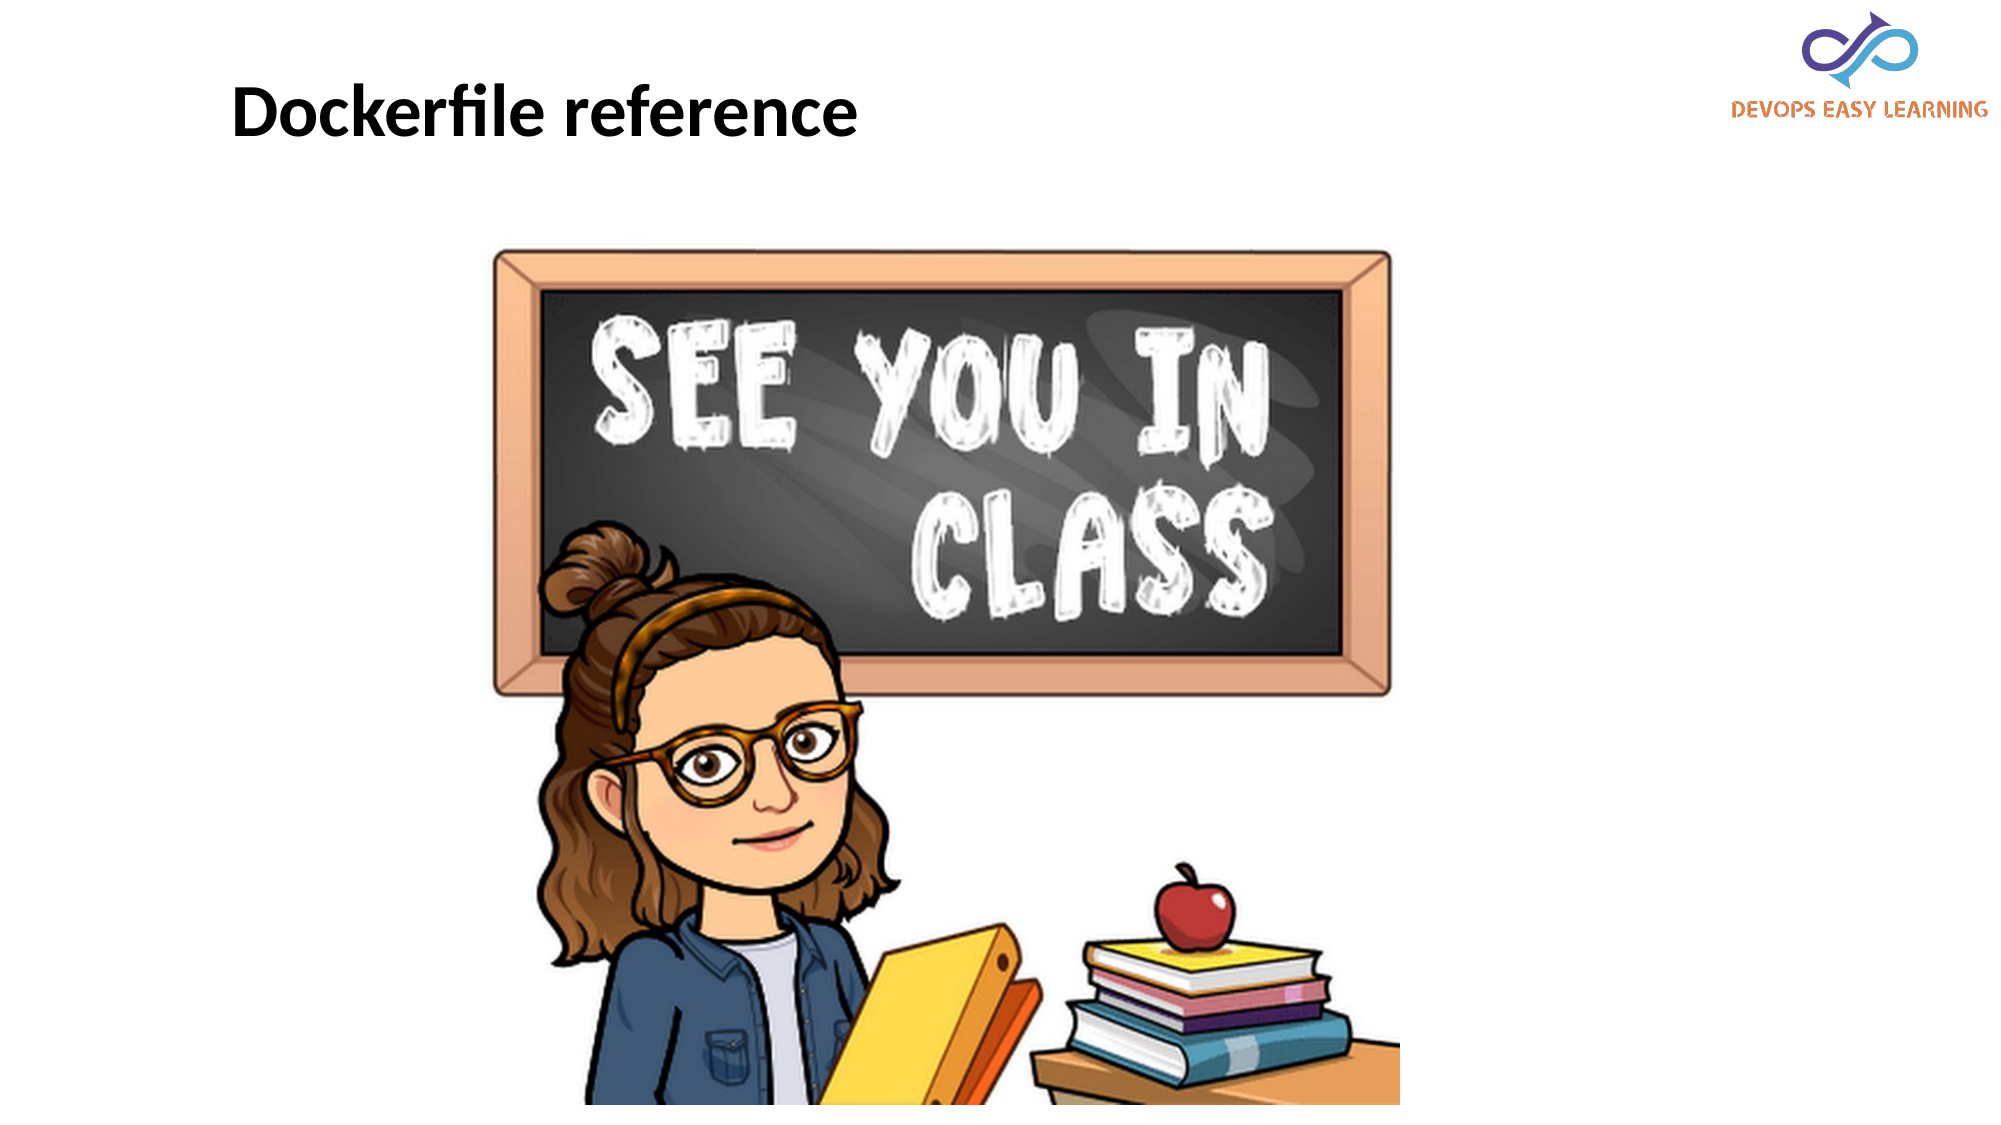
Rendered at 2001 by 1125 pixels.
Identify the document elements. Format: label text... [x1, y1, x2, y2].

picture [484, 189, 1400, 1105]
text_box Dockerfile reference [216, 54, 1667, 159]
picture [1720, 0, 2000, 140]
